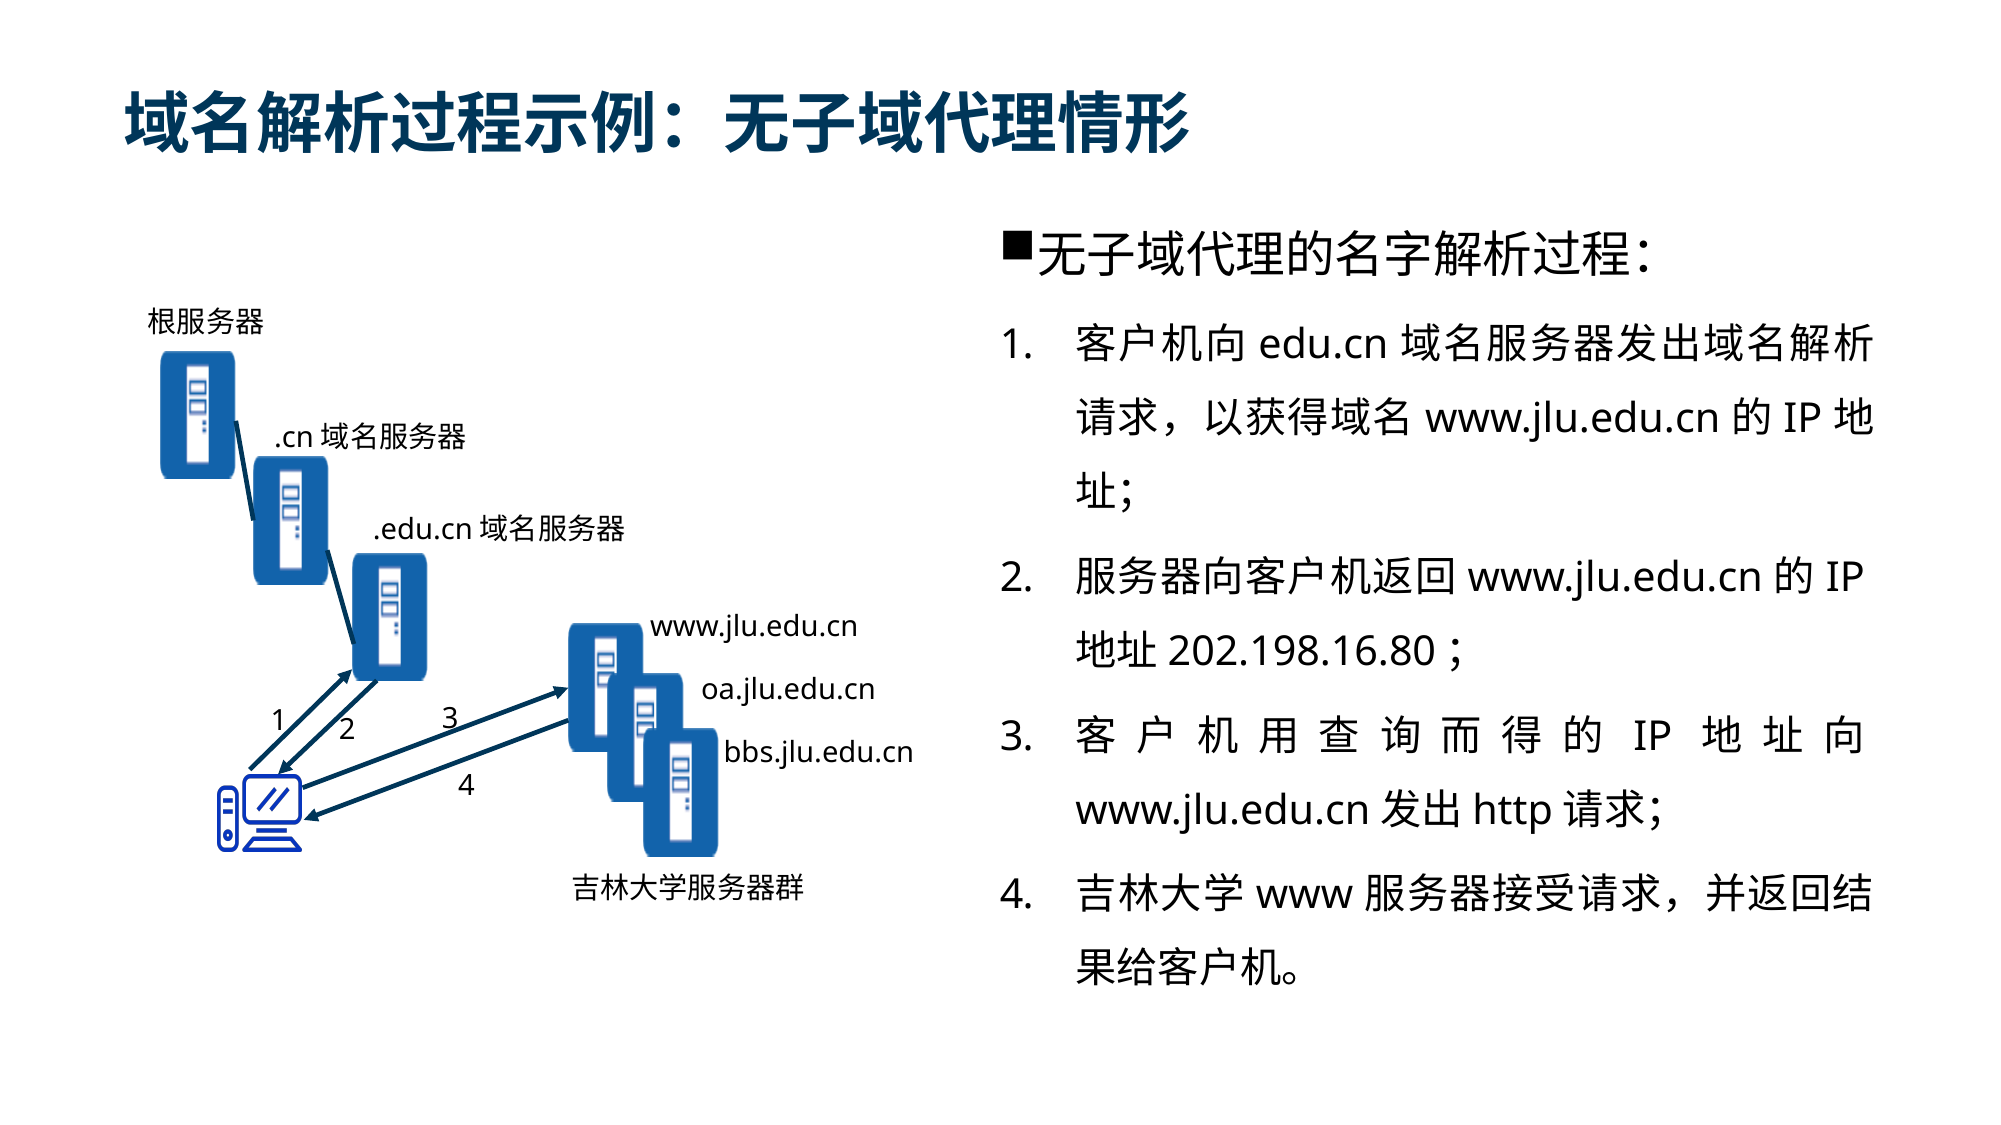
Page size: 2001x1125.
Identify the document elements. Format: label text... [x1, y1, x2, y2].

list 无子域代理的名字解析过程： 客户机向edu.cn域名服务器发出域名解析请求，以获得域名www.jlu.edu.cn的IP地址； 服务器向客户机返回www.jlu.edu.cn的IP地址202.198.16.80； 客户机用查询而得的IP地址向www.jlu.edu.cn发出http请求； 吉林大学www服务器接受请求，并返回结果给客户机。 [935, 185, 1890, 1007]
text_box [123, 295, 955, 910]
title 域名解析过程示例：无子域代理情形 [108, 21, 1890, 169]
